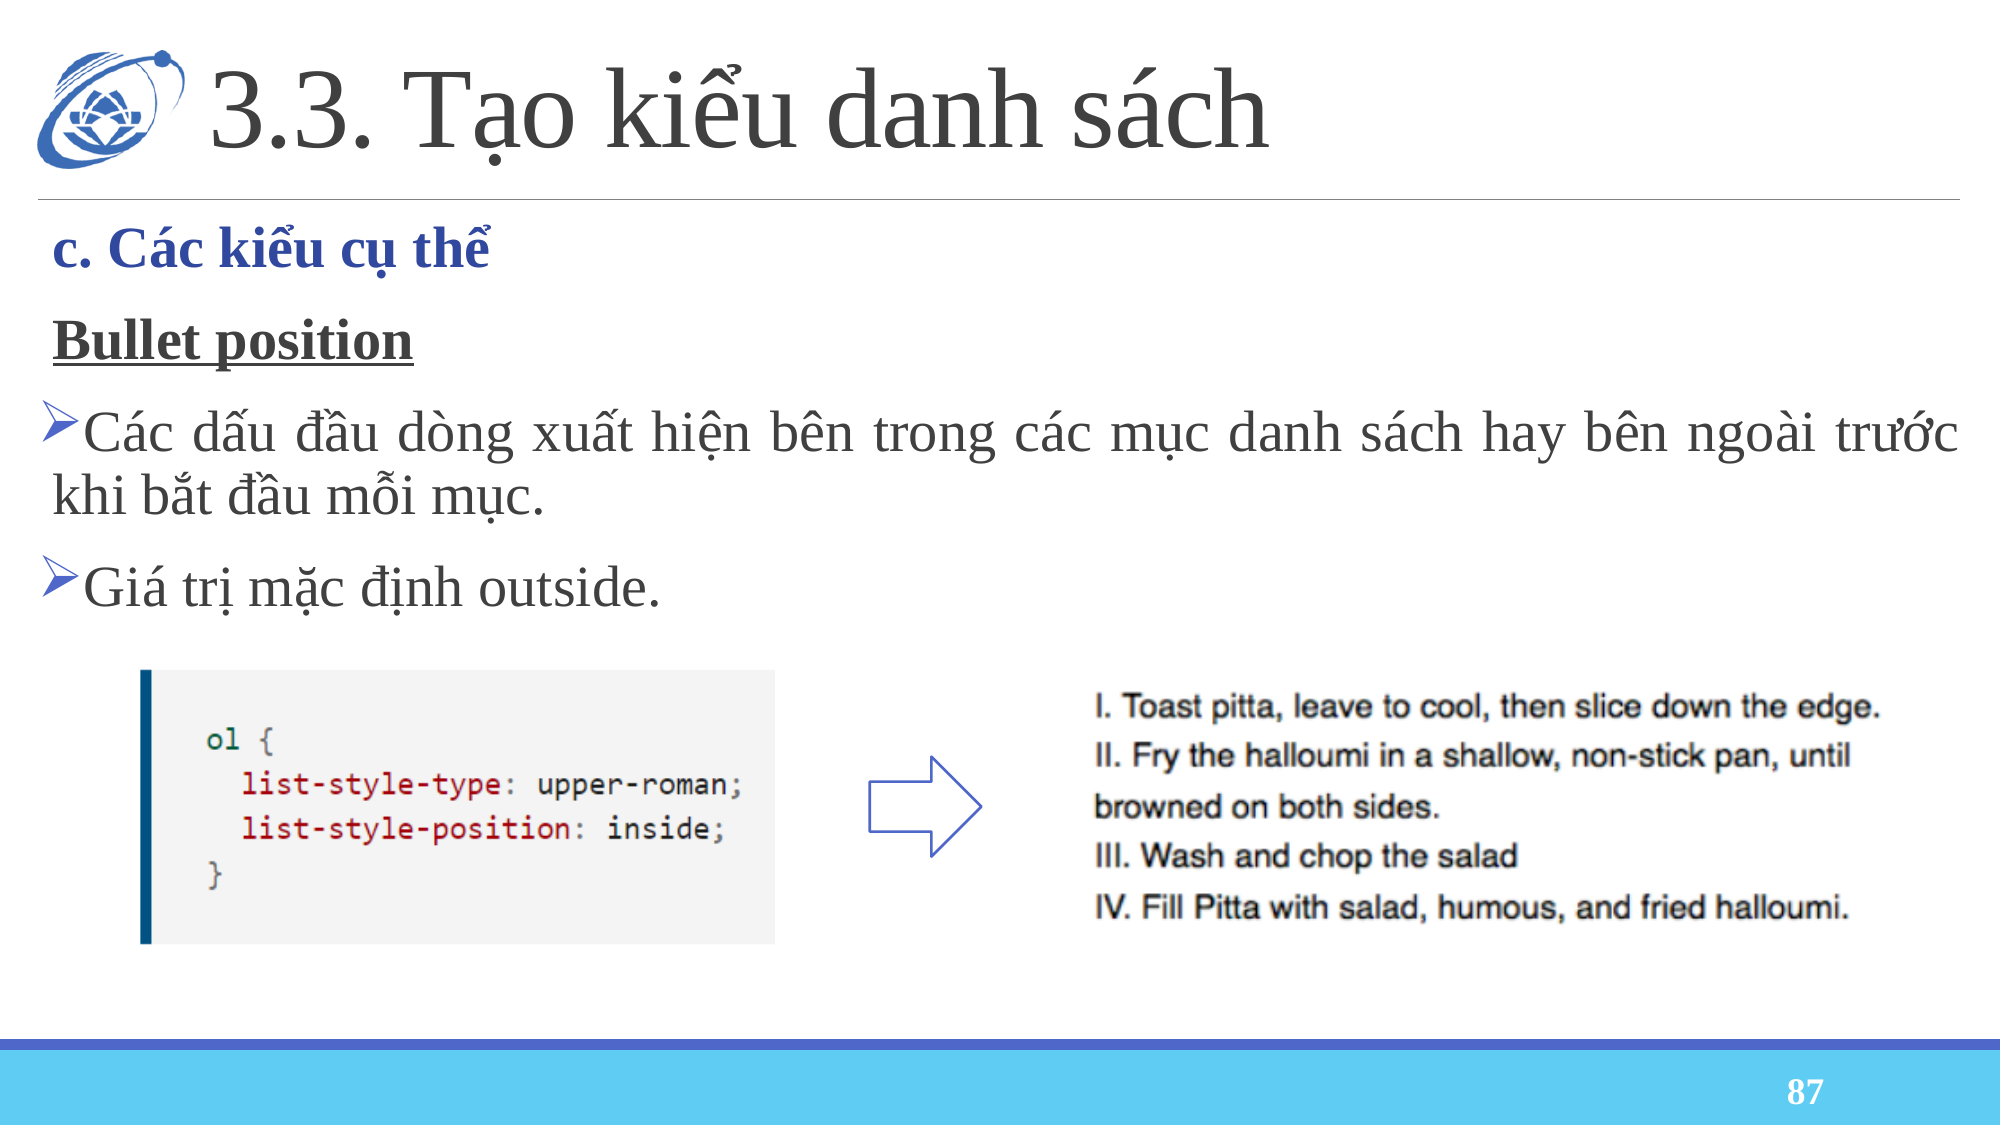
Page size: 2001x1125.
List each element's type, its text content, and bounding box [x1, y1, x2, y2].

list c. Các kiểu cụ thể Bullet position Các dấu đầu dòng xuất hiện bên trong các mục danh sách hay bên ngoài trước khi bắt đầu mỗi mục. Giá trị mặc định outside. [37, 209, 1961, 1011]
slide_number 87 [1624, 1059, 1840, 1120]
picture [138, 666, 775, 947]
title 3.3. Tạo kiểu danh sách [193, 47, 1961, 192]
picture [37, 34, 185, 183]
text_box [868, 755, 983, 858]
picture [1076, 668, 1893, 945]
